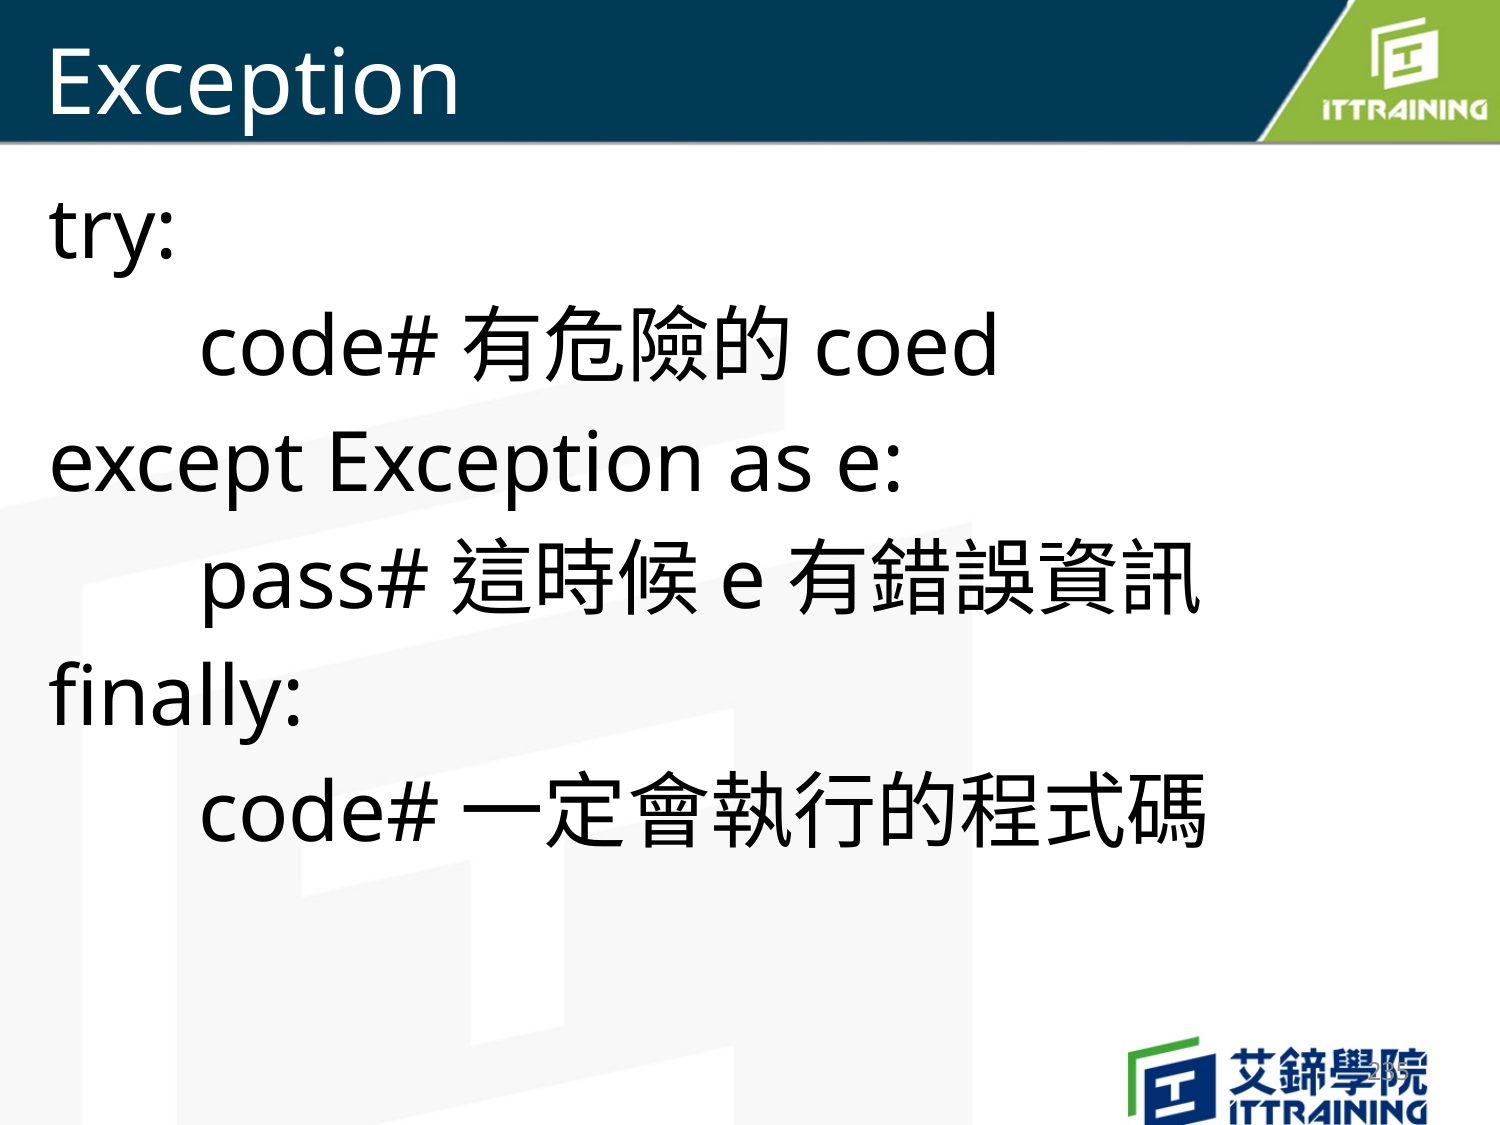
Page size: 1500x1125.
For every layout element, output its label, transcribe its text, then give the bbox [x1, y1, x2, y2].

title Exception [29, 0, 1380, 172]
slide_number 235 [1074, 1042, 1425, 1103]
list try: code#有危險的coed except Exception as e: pass#這時候e有錯誤資訊 finally: code#一定會執行的程式碼 [33, 168, 1418, 911]
picture [0, 0, 1500, 1125]
